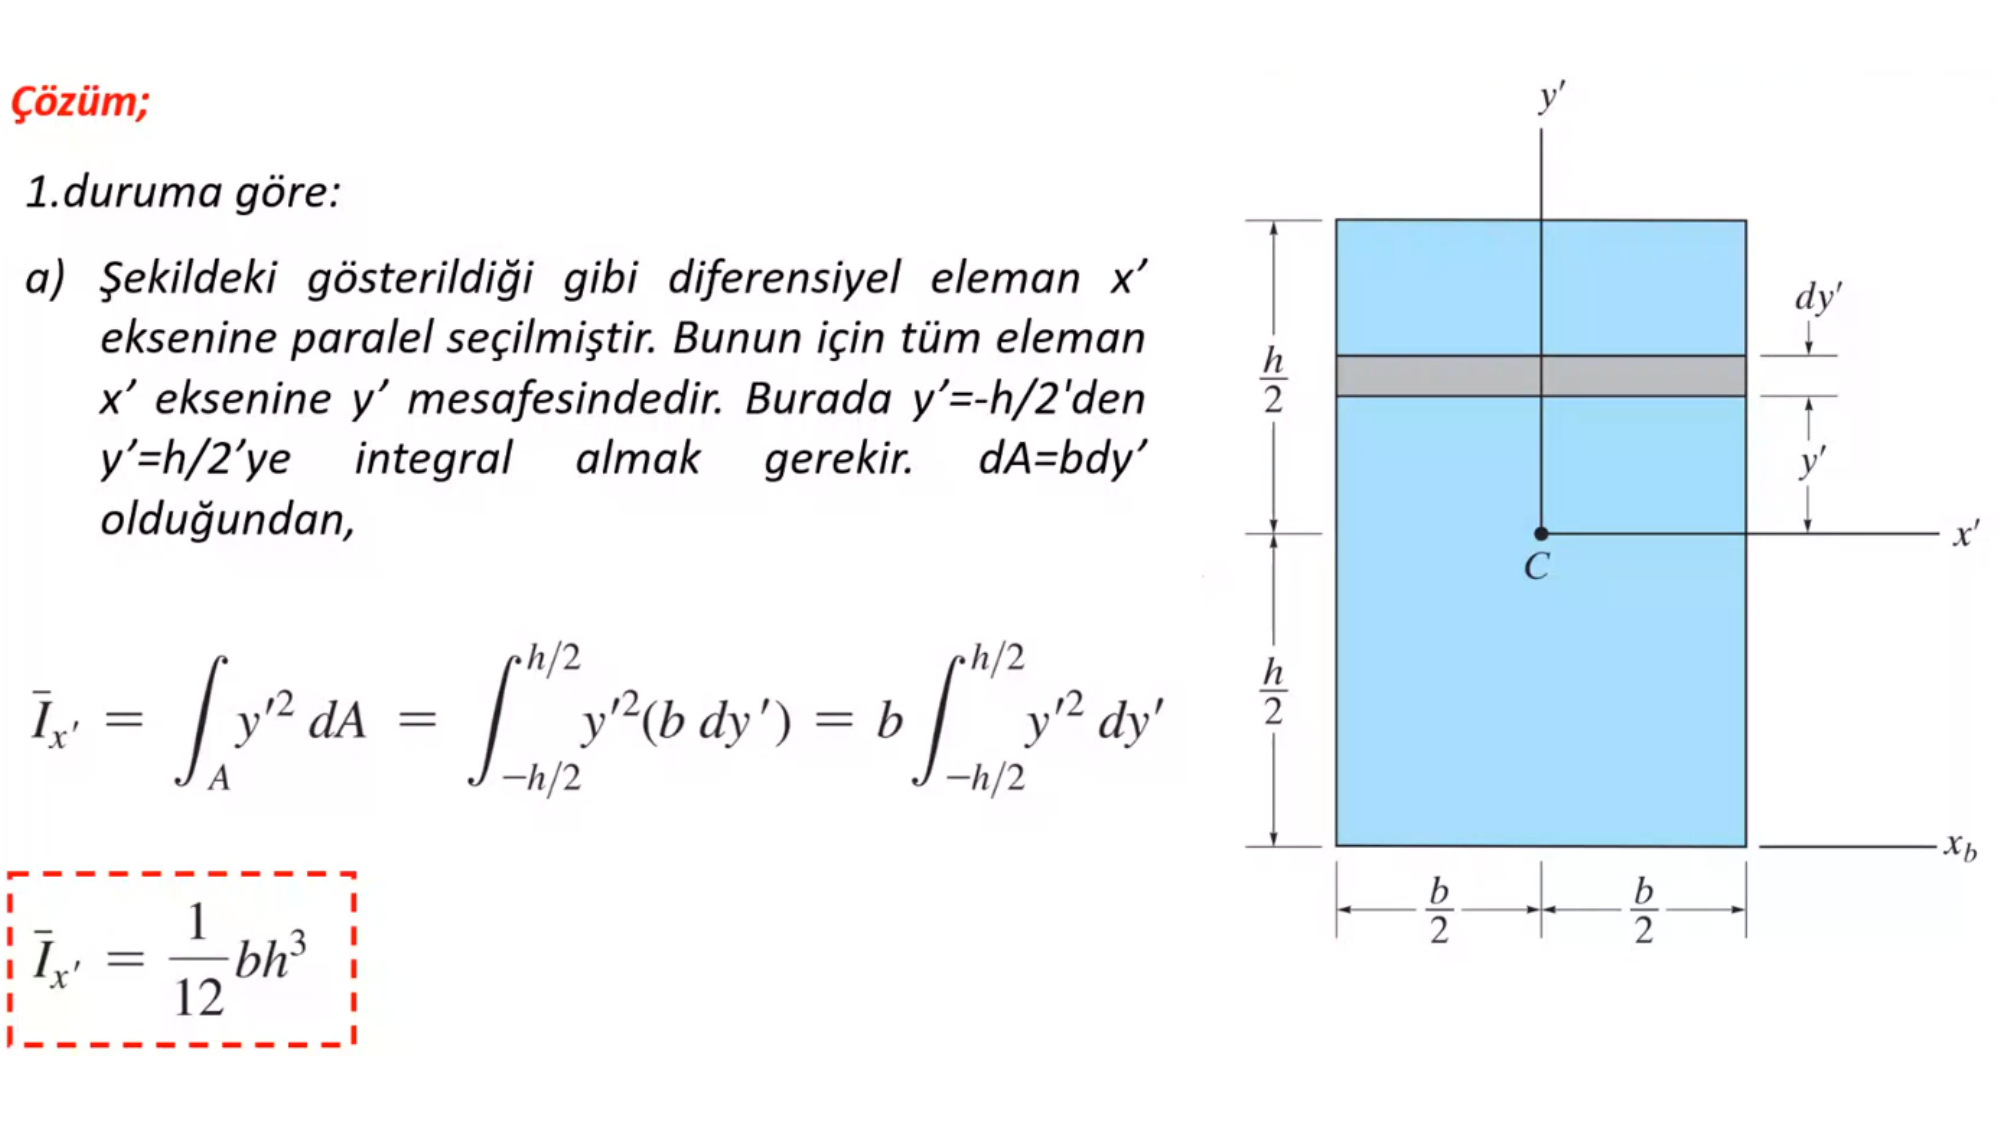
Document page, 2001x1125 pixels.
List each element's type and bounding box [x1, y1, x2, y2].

picture [0, 68, 2000, 1056]
